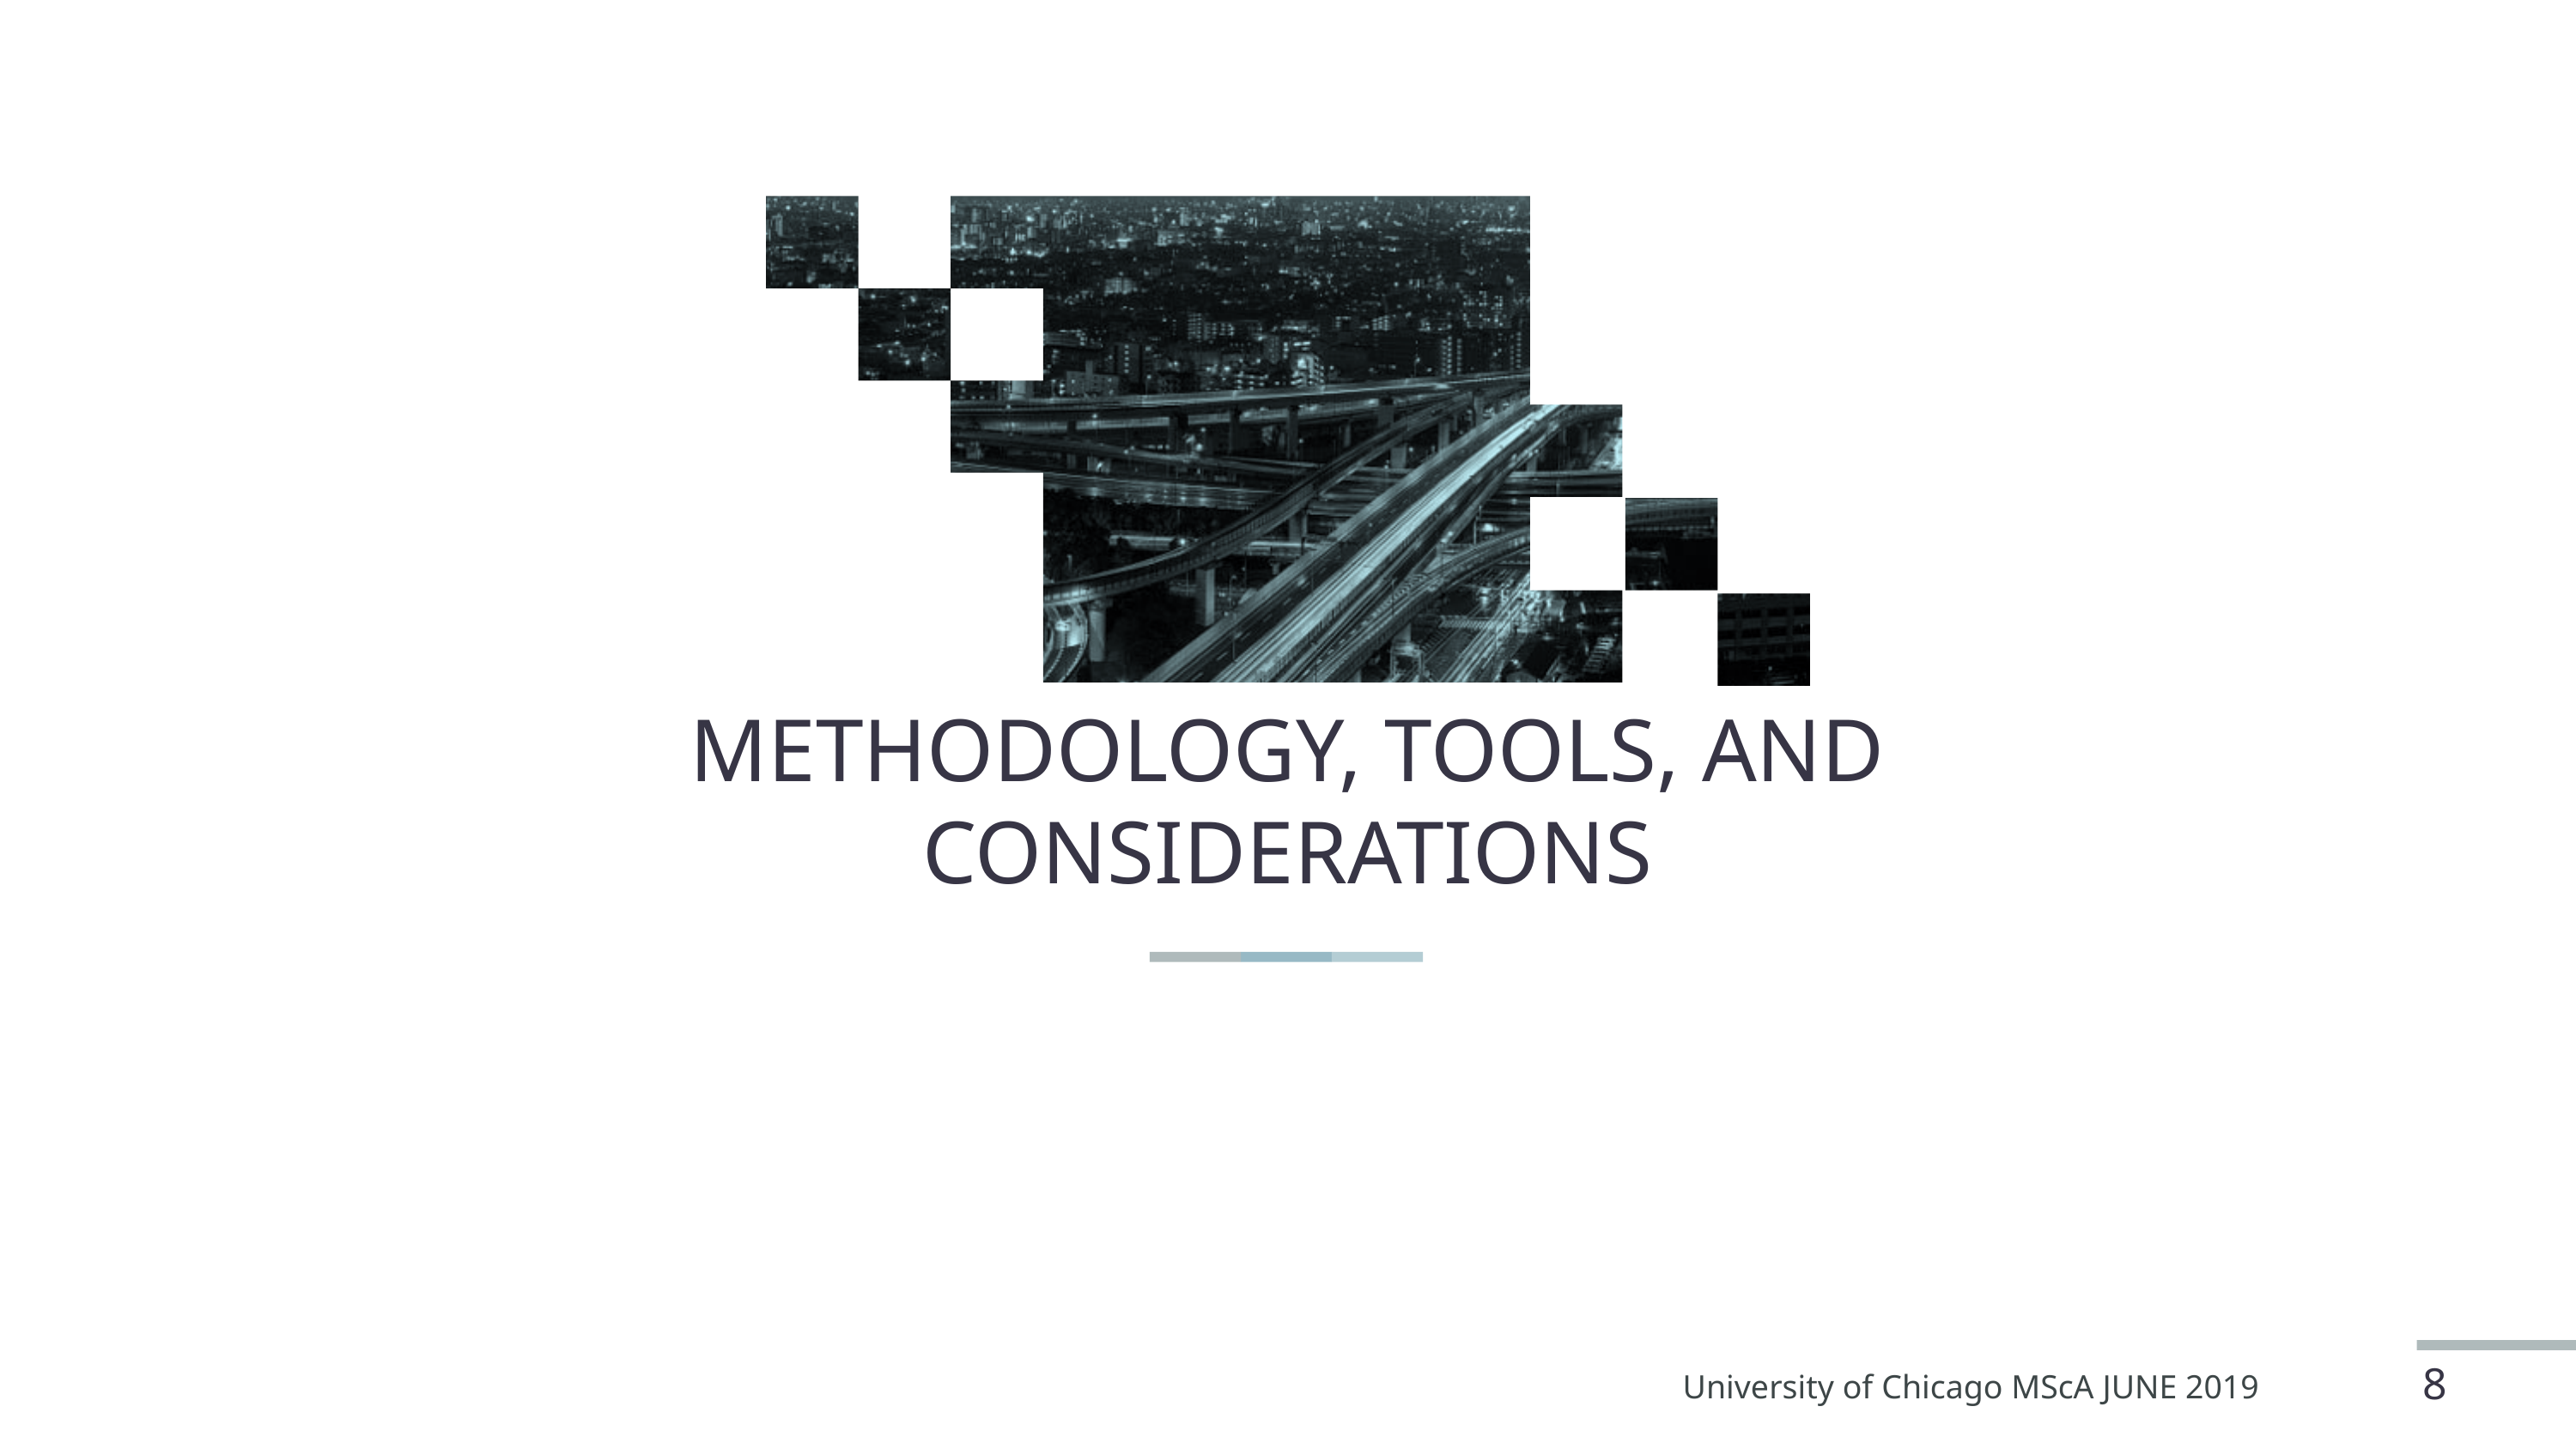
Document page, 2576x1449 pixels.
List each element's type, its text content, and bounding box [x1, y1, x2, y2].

footer University of Chicago MScA JUNE 2019 [1540, 1347, 2410, 1425]
picture [766, 196, 1810, 686]
slide_number 8 [2409, 1351, 2576, 1421]
list METHODOLOGY, TOOLS, AND CONSIDERATIONS [402, 810, 2174, 908]
